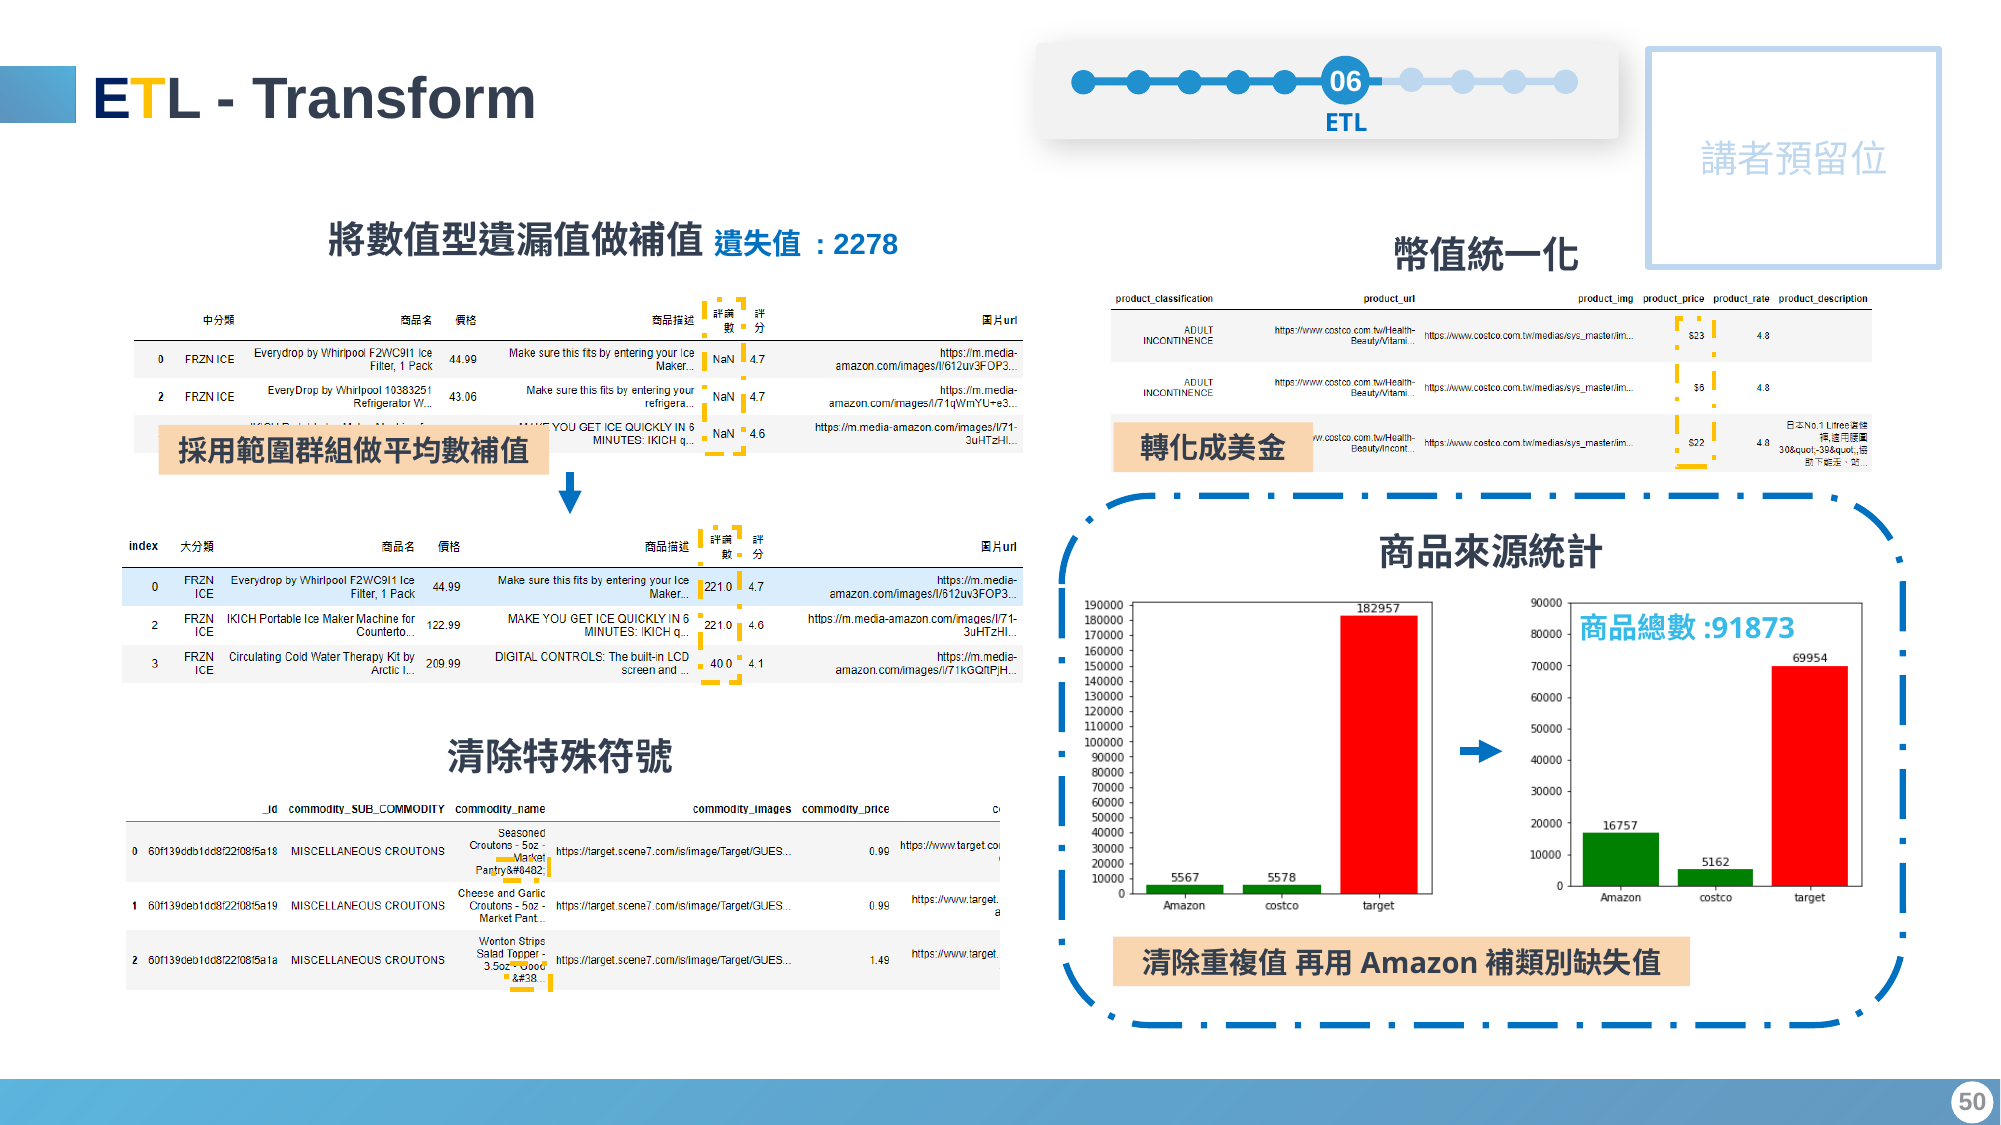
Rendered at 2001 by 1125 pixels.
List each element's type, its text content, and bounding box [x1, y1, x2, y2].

picture [1110, 287, 1878, 472]
text_box 清除重複值 再用Amazon補類別缺失值 [1113, 936, 1691, 987]
picture [122, 535, 1026, 690]
text_box 清除特殊符號 [432, 725, 688, 785]
slide_number 50 [1551, 1070, 2000, 1125]
text_box 遺失值 : 2278 [699, 217, 914, 268]
text_box ETL - Transform [77, 53, 957, 138]
picture [1068, 591, 1452, 917]
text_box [1035, 42, 1619, 155]
picture [122, 309, 1026, 454]
picture [1515, 587, 1874, 917]
text_box [1060, 494, 1904, 1027]
text_box 將數值型遺漏值做補值 [313, 208, 719, 268]
text_box [703, 298, 744, 309]
text_box [700, 527, 741, 535]
text_box 幣值統一化 [1377, 223, 1595, 284]
picture [126, 797, 1008, 990]
text_box 採用範圍群組做平均數補值 [158, 454, 549, 475]
